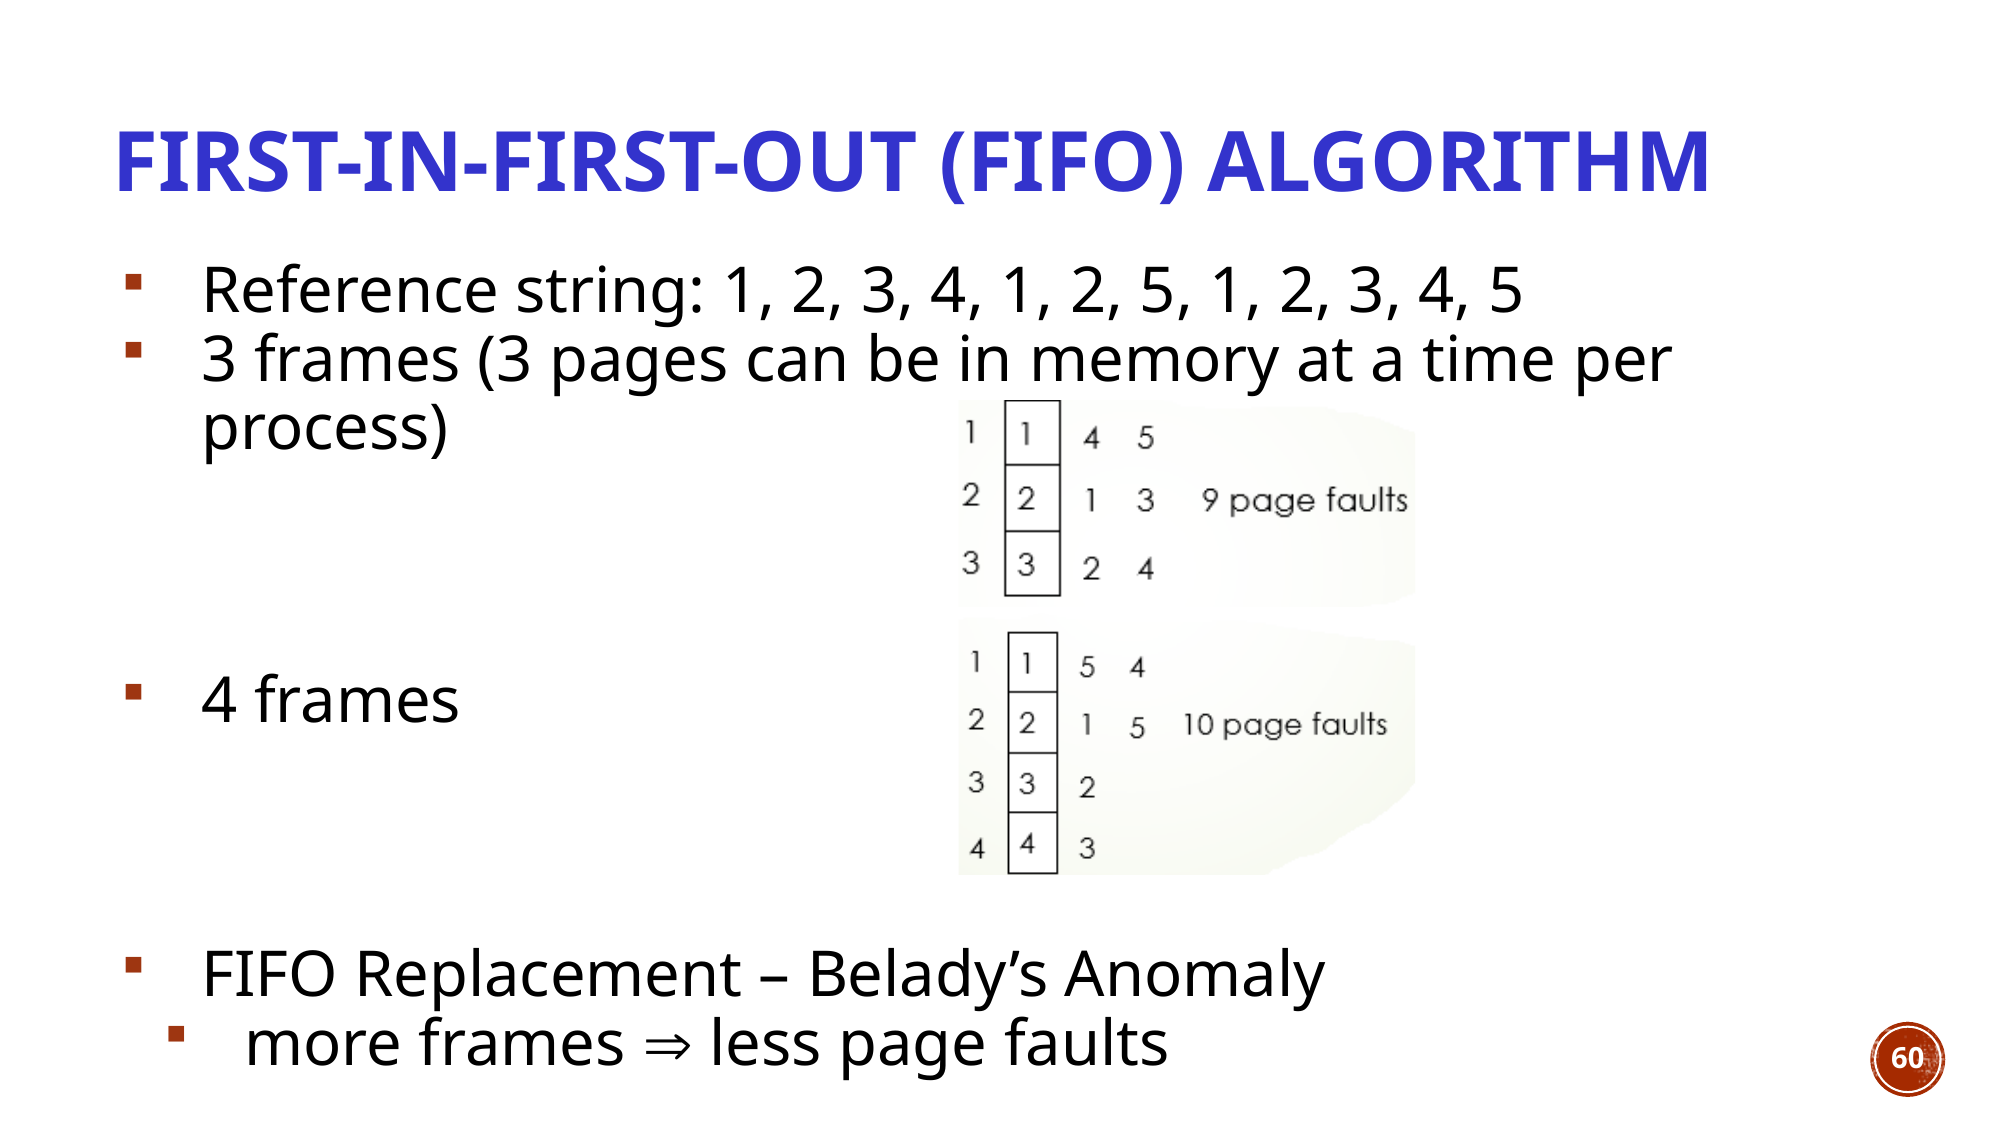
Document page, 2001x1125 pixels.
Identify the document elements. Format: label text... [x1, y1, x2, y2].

picture [958, 613, 1416, 875]
list Reference string: 1, 2, 3, 4, 1, 2, 5, 1, 2, 3, 4, 5 3 frames (3 pages can be in memory at a time per process) 4 frames FIFO Replacement – Belady’s Anomaly more frames  less page faults [97, 250, 1905, 1089]
title First-In-First-Out (FIFO) Algorithm [97, 79, 1905, 250]
slide_number 60 [1855, 1028, 1961, 1089]
picture [958, 400, 1416, 607]
